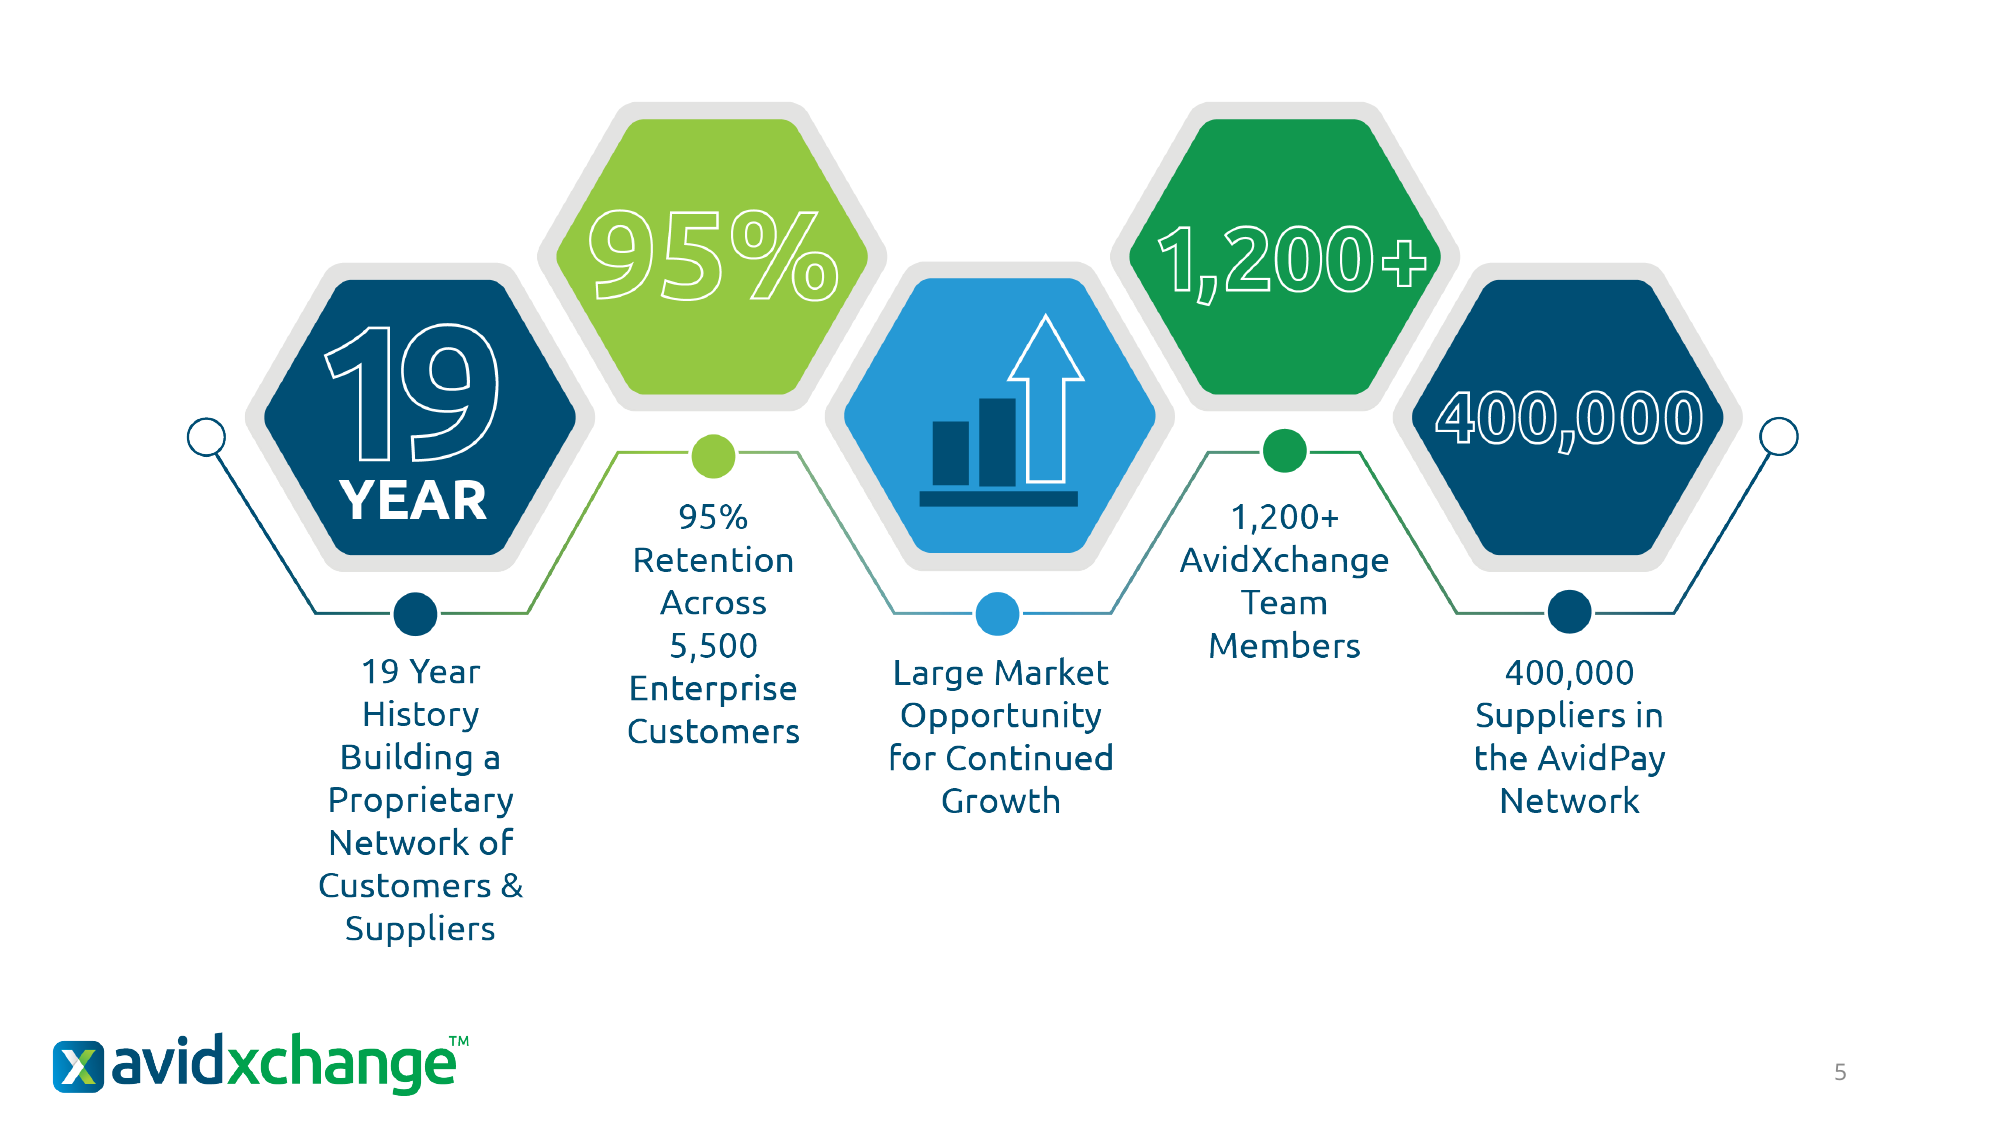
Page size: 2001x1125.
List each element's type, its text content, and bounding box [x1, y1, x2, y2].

slide_number 5 [1412, 1073, 1863, 1103]
picture [0, 0, 2000, 1103]
